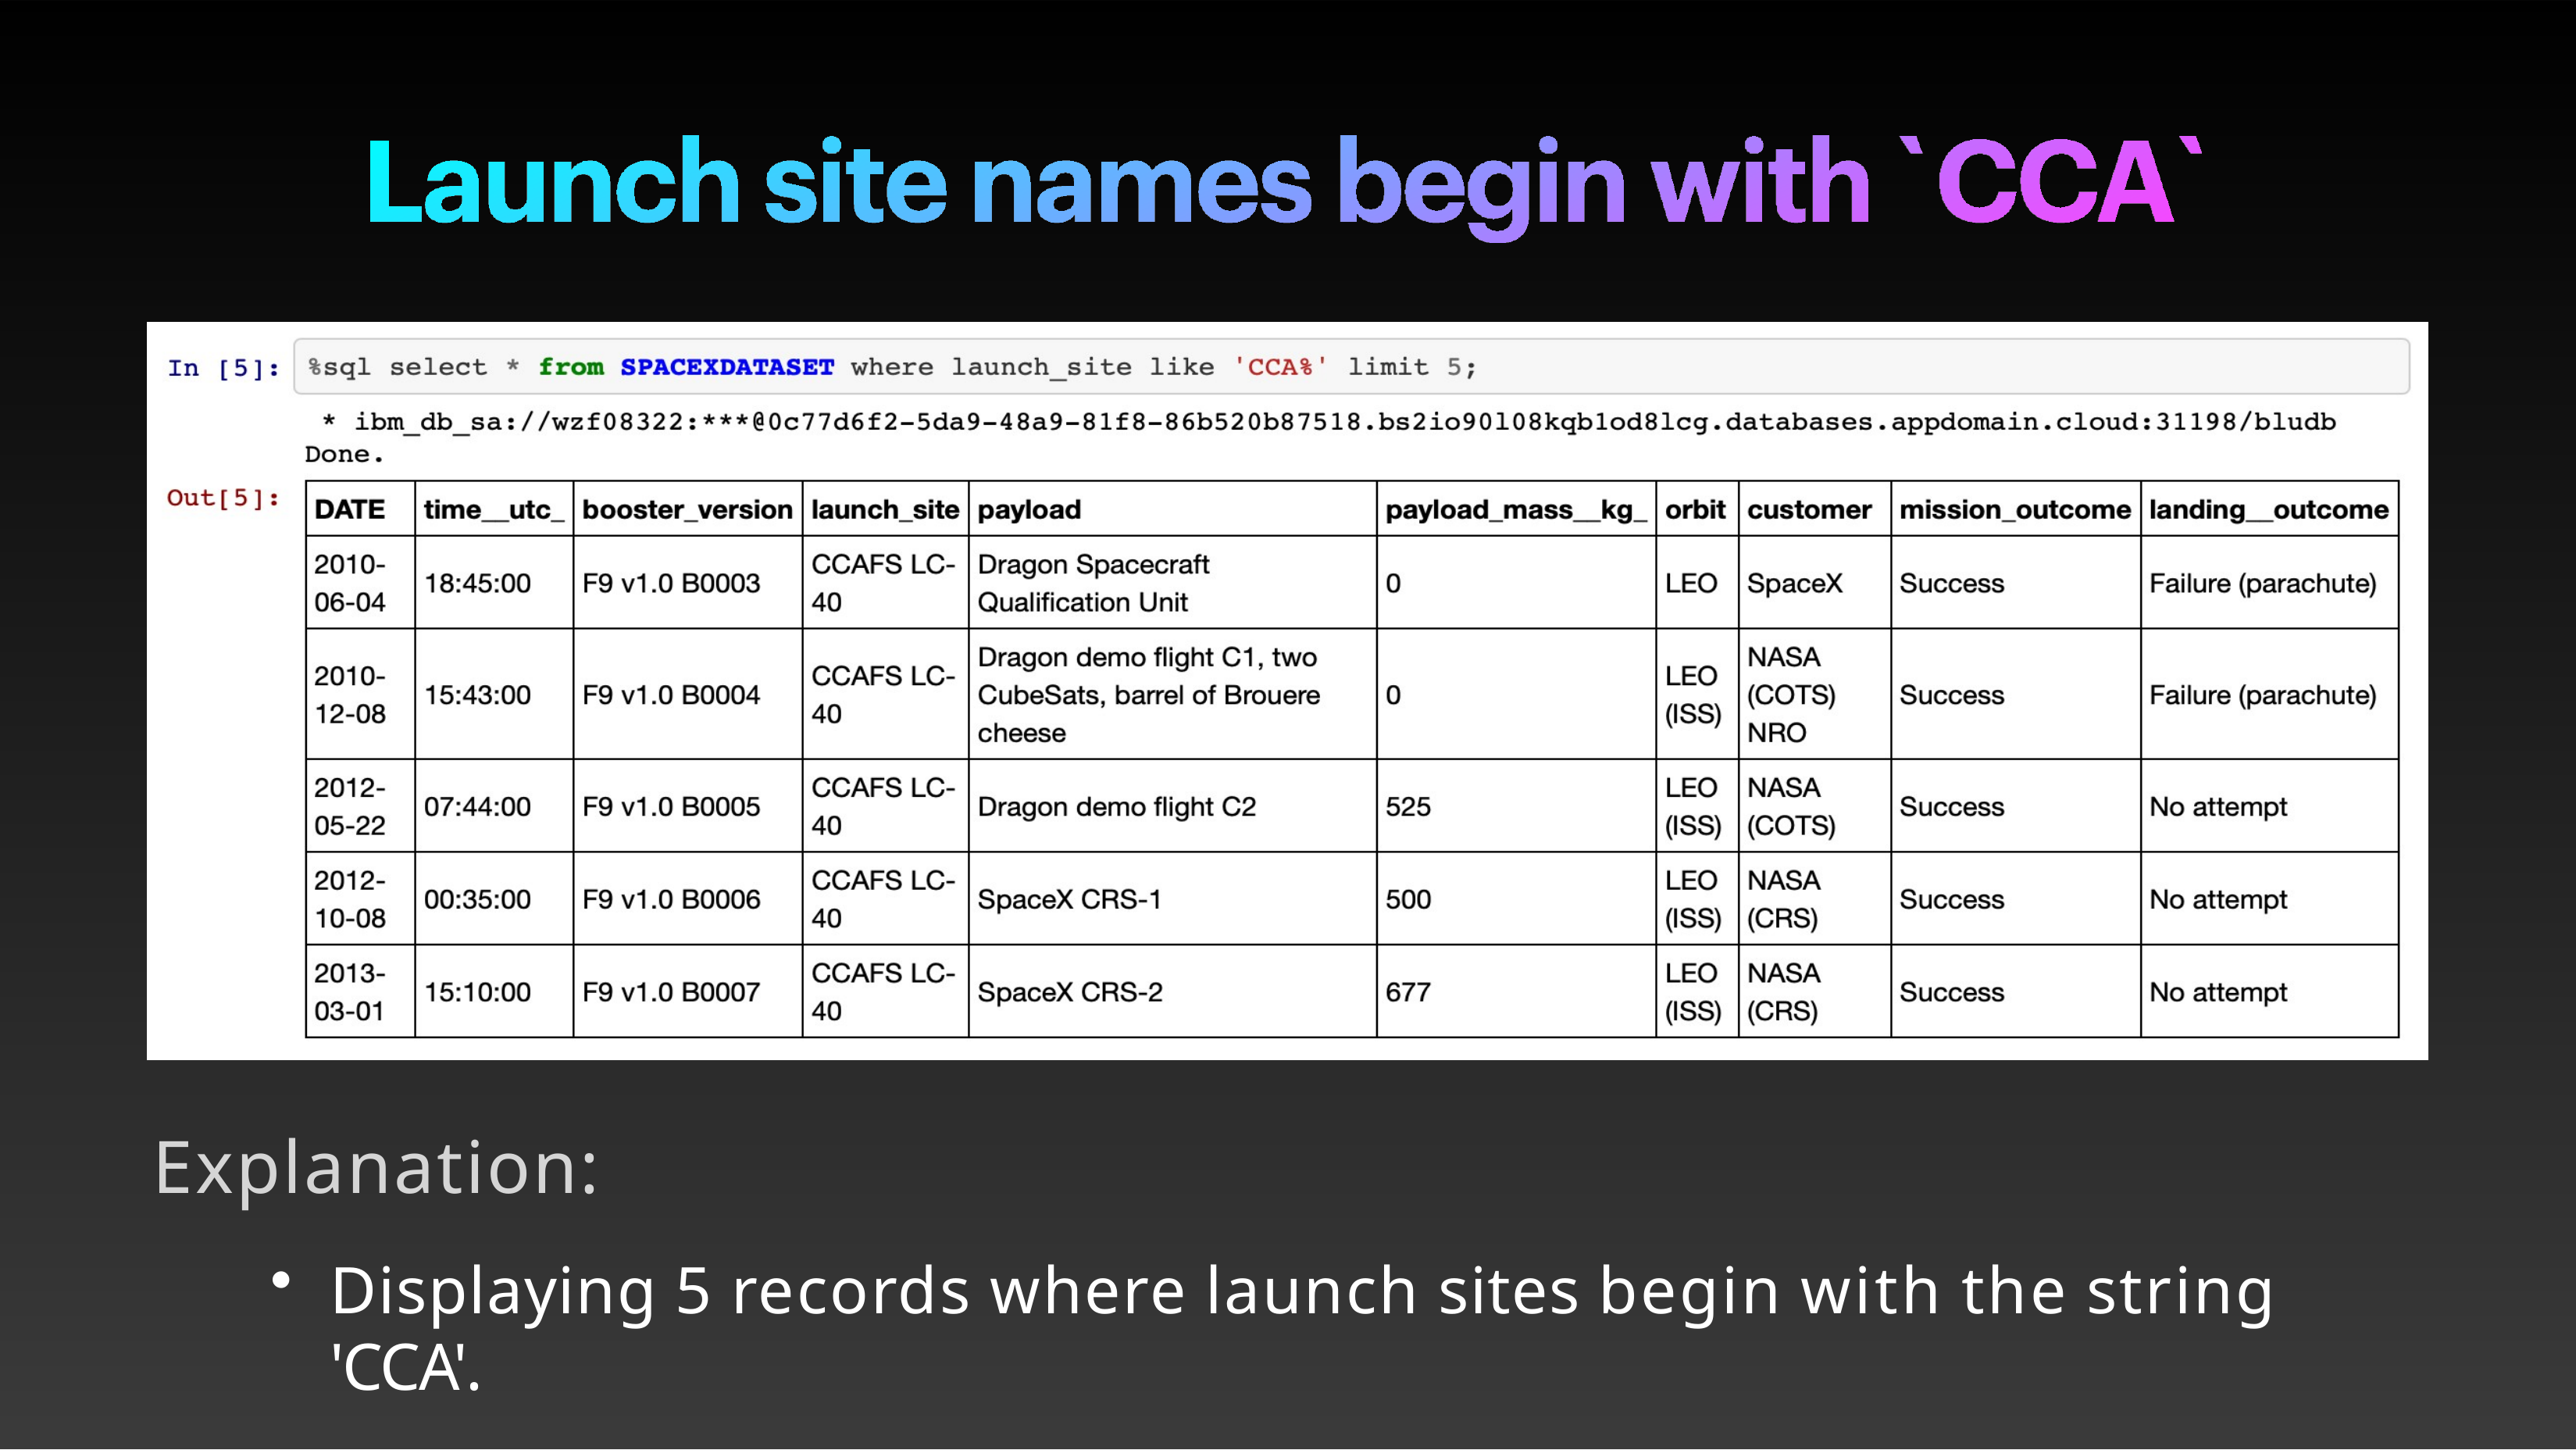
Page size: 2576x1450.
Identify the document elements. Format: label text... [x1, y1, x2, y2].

picture [0, 0, 2576, 1449]
text_box Explanation: Displaying 5 records where launch sites begin with the string 'CCA'. [151, 1073, 2350, 1404]
